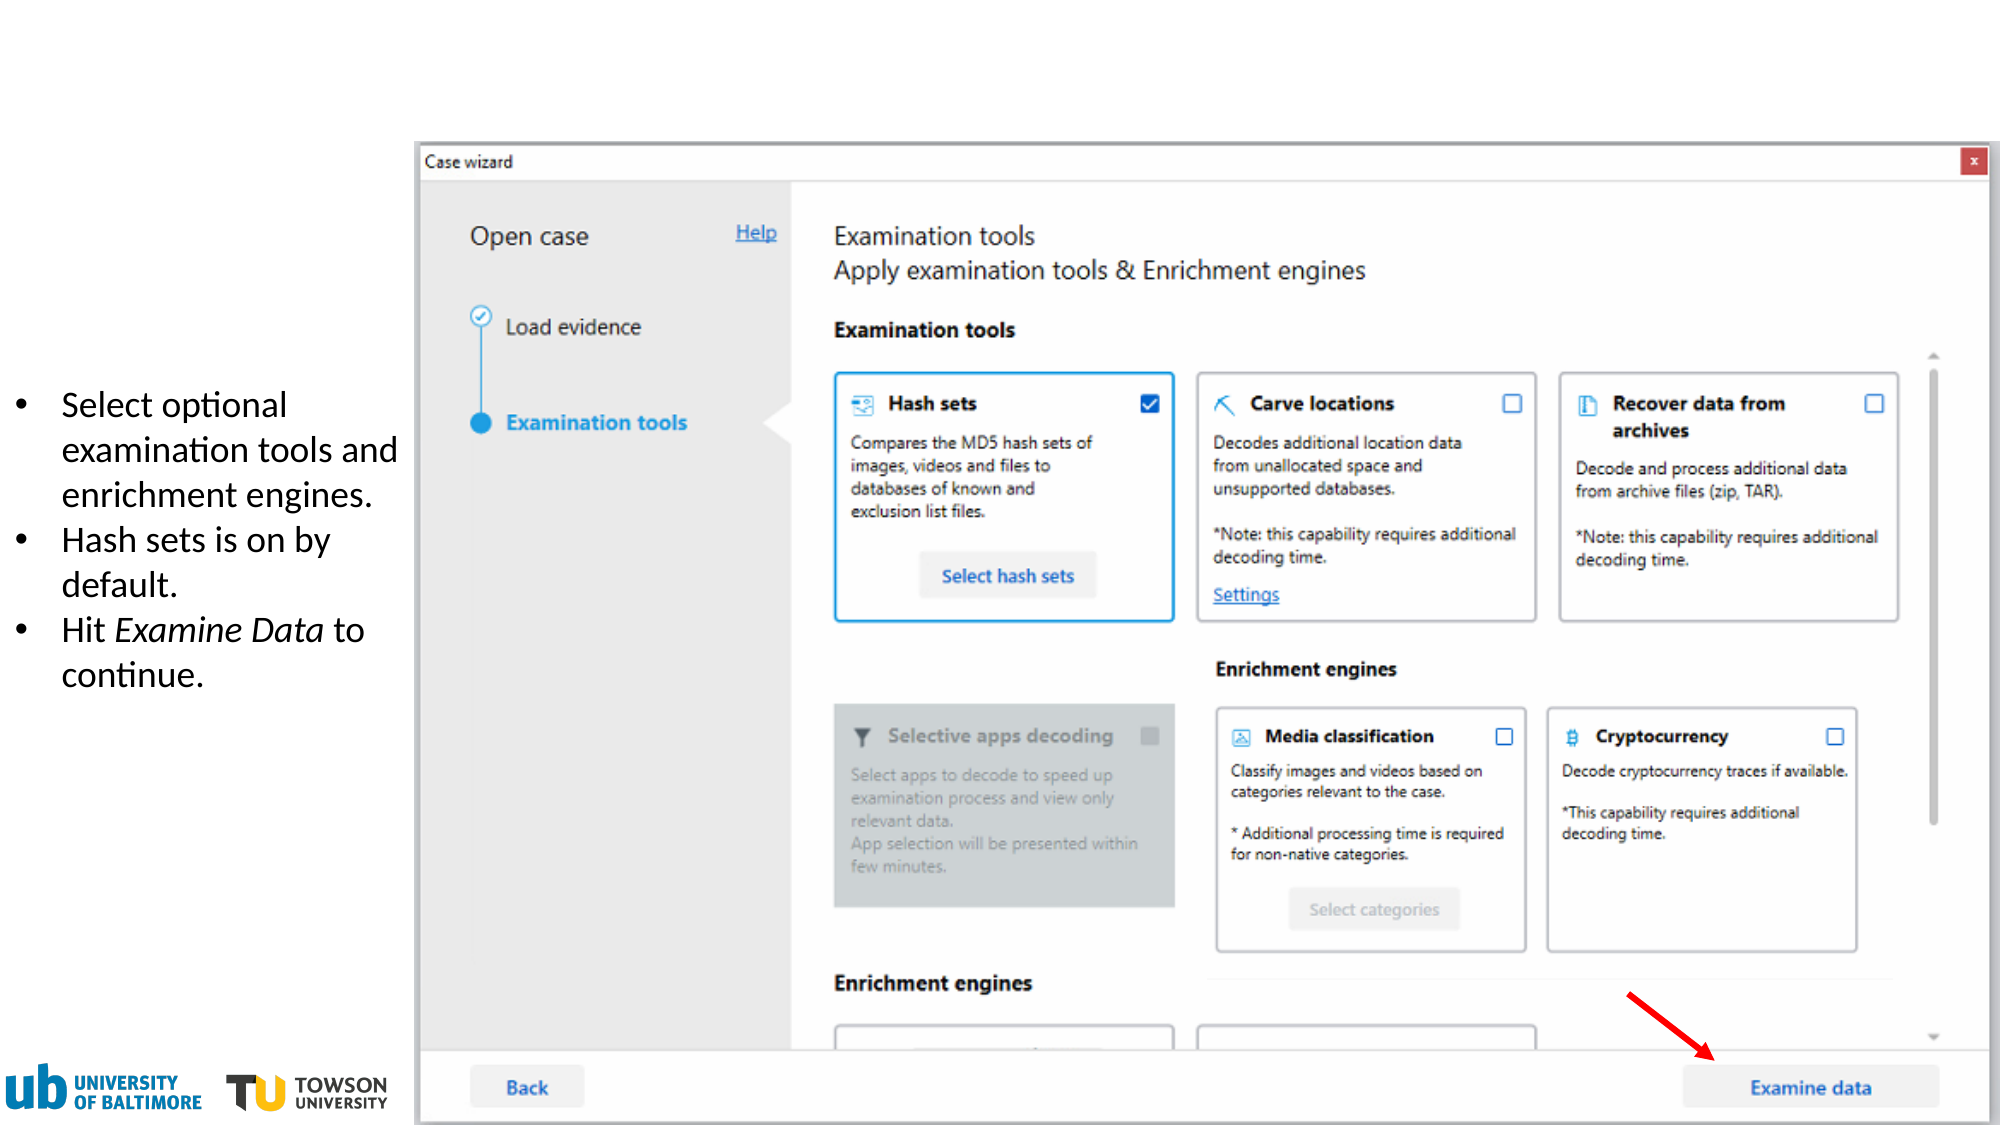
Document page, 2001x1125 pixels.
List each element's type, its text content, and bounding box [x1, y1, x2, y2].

picture [0, 1031, 407, 1125]
text_box Select optional examination tools and enrichment engines. Hash sets is on by default. Hit Examine Data to continue. [0, 373, 414, 703]
picture [1207, 633, 1893, 980]
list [414, 141, 2000, 1125]
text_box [1628, 993, 1715, 1061]
